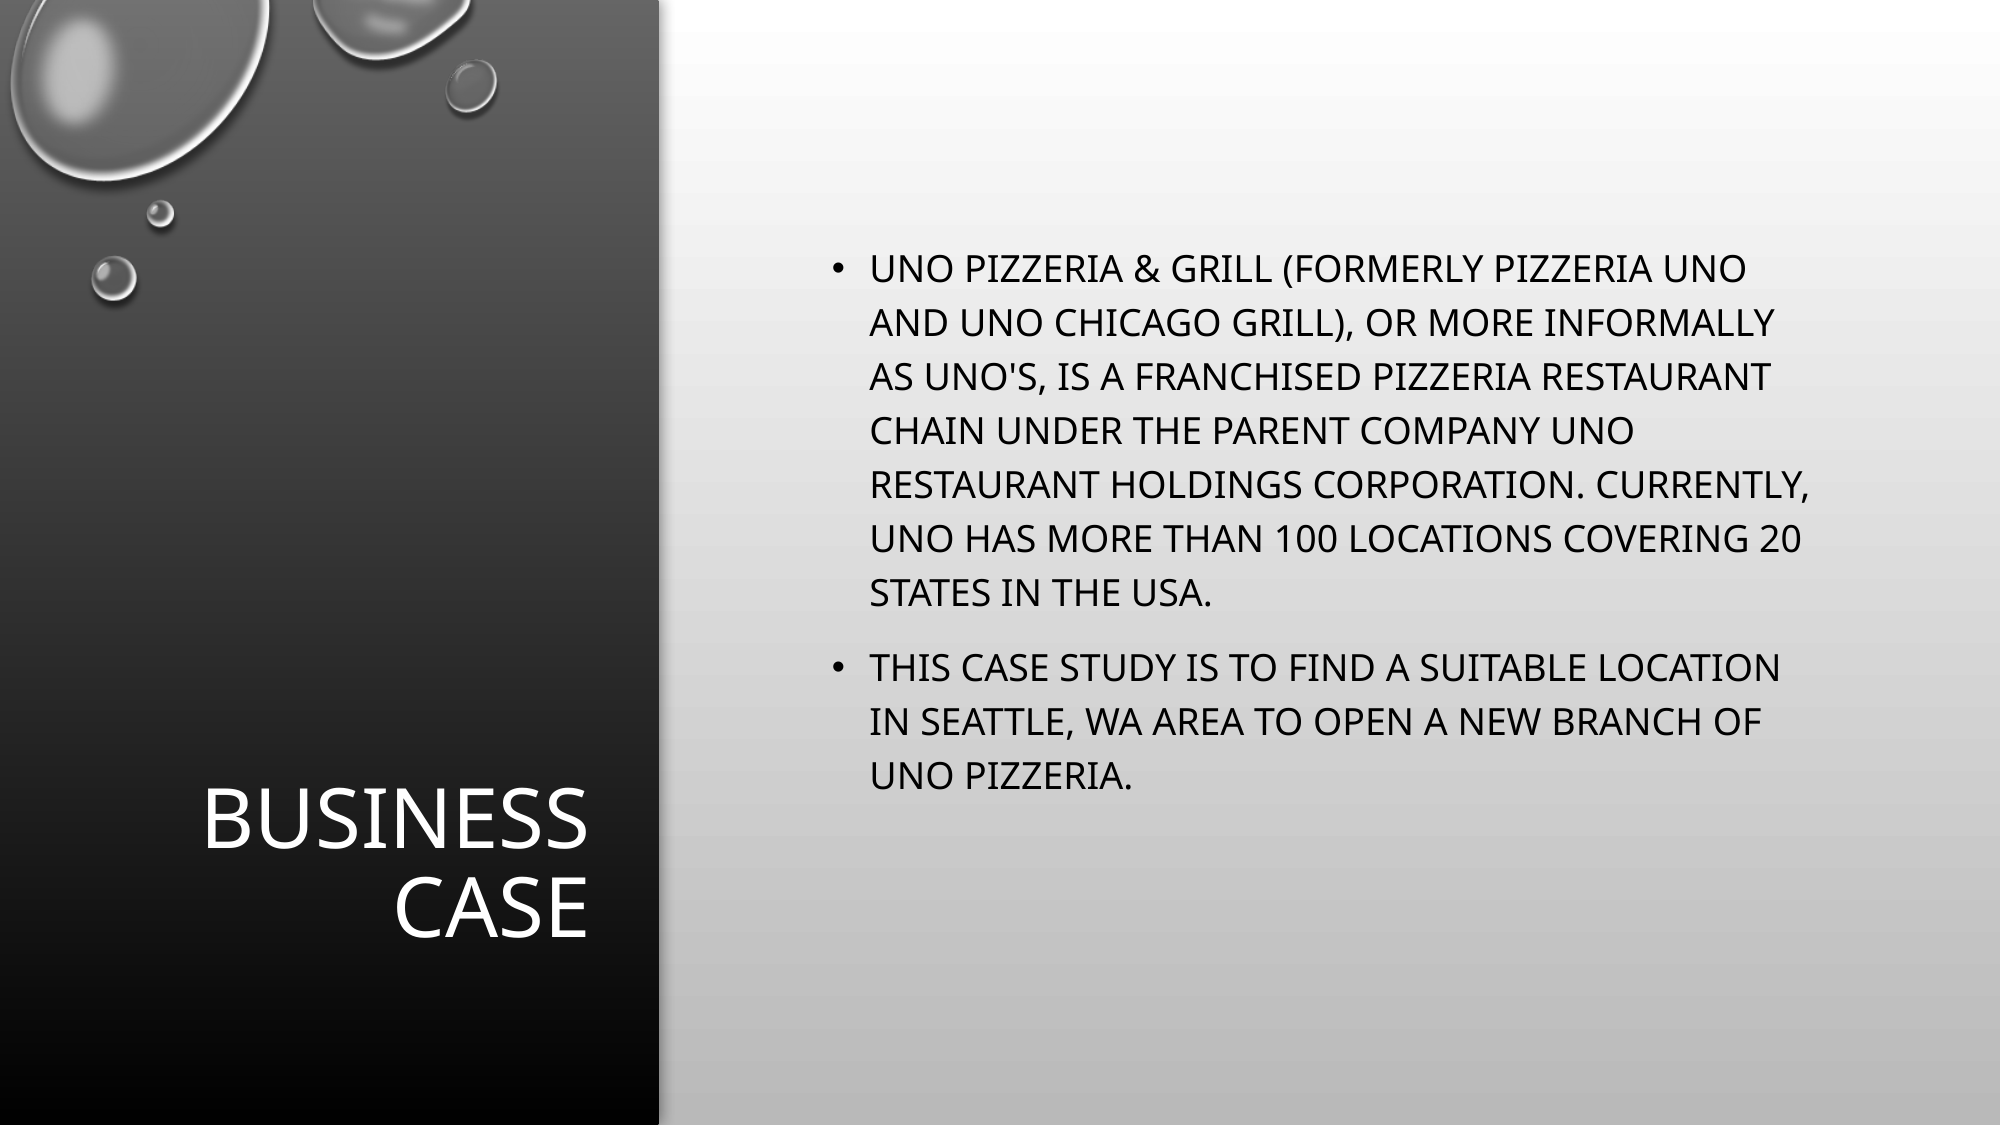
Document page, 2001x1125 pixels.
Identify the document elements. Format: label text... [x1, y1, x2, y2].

list Uno Pizzeria & Grill (formerly Pizzeria Uno and Uno Chicago Grill), or more informally as UNO's, is a franchised pizzeria restaurant chain under the parent company Uno Restaurant Holdings Corporation. Currently, UNO has more than 100 locations covering 20 states in the USA. This case study is to find a suitable location in Seattle, WA area to open a new branch of UNO Pizzeria. [816, 157, 1842, 950]
picture [0, 0, 546, 361]
text_box [0, 0, 660, 1125]
title Business Case [157, 157, 606, 964]
text_box [671, 0, 2000, 1125]
